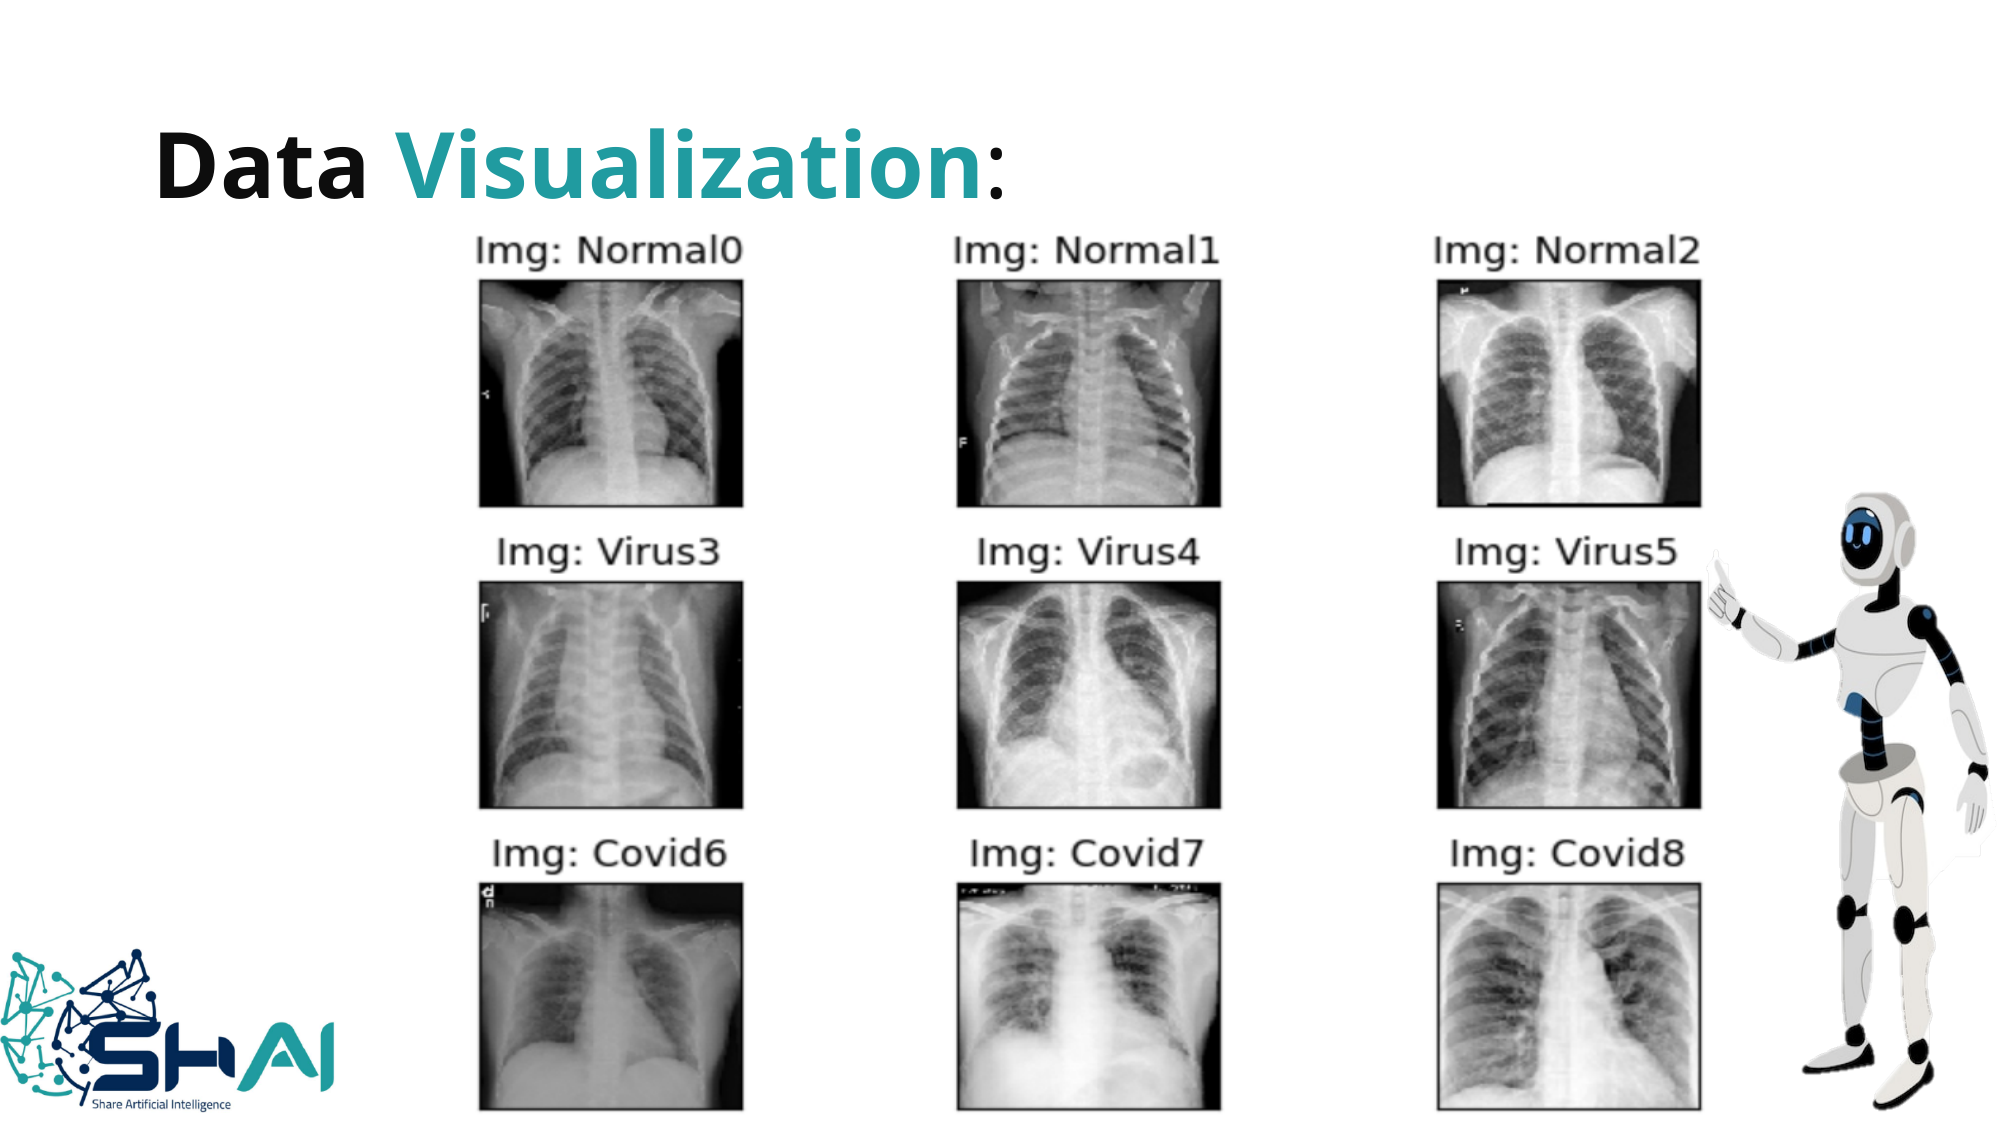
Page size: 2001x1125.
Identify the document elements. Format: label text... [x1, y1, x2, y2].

picture [451, 221, 2000, 1125]
picture [0, 935, 338, 1125]
title Data Visualization: [137, 59, 1863, 278]
